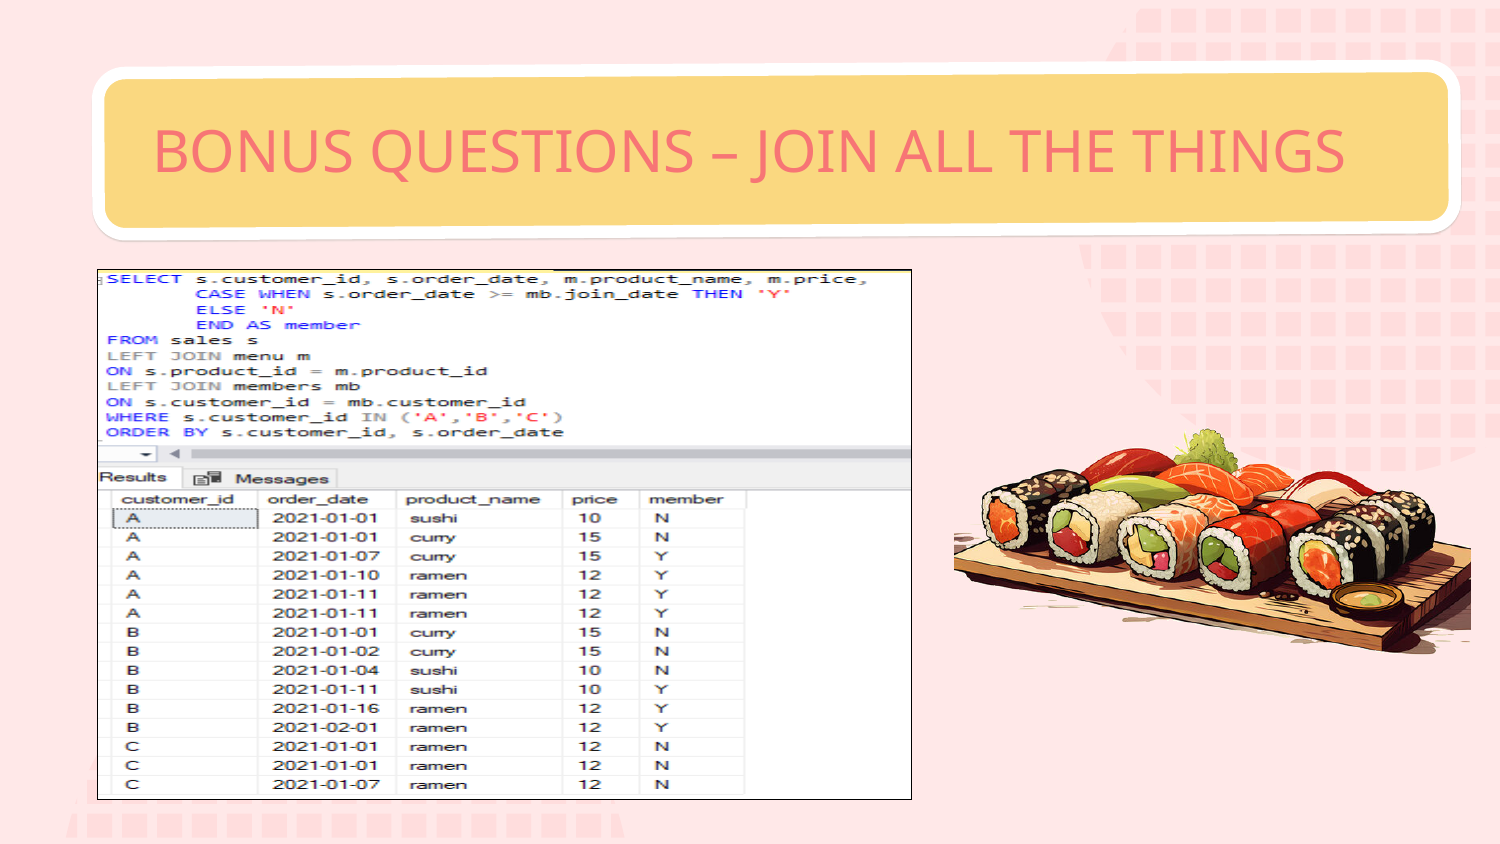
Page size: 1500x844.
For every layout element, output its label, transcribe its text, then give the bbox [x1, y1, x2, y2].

text_box [98, 65, 1455, 235]
title BONUS QUESTIONS – JOIN ALL THE THINGS [116, 111, 1383, 187]
picture [97, 269, 912, 800]
picture [954, 389, 1471, 680]
